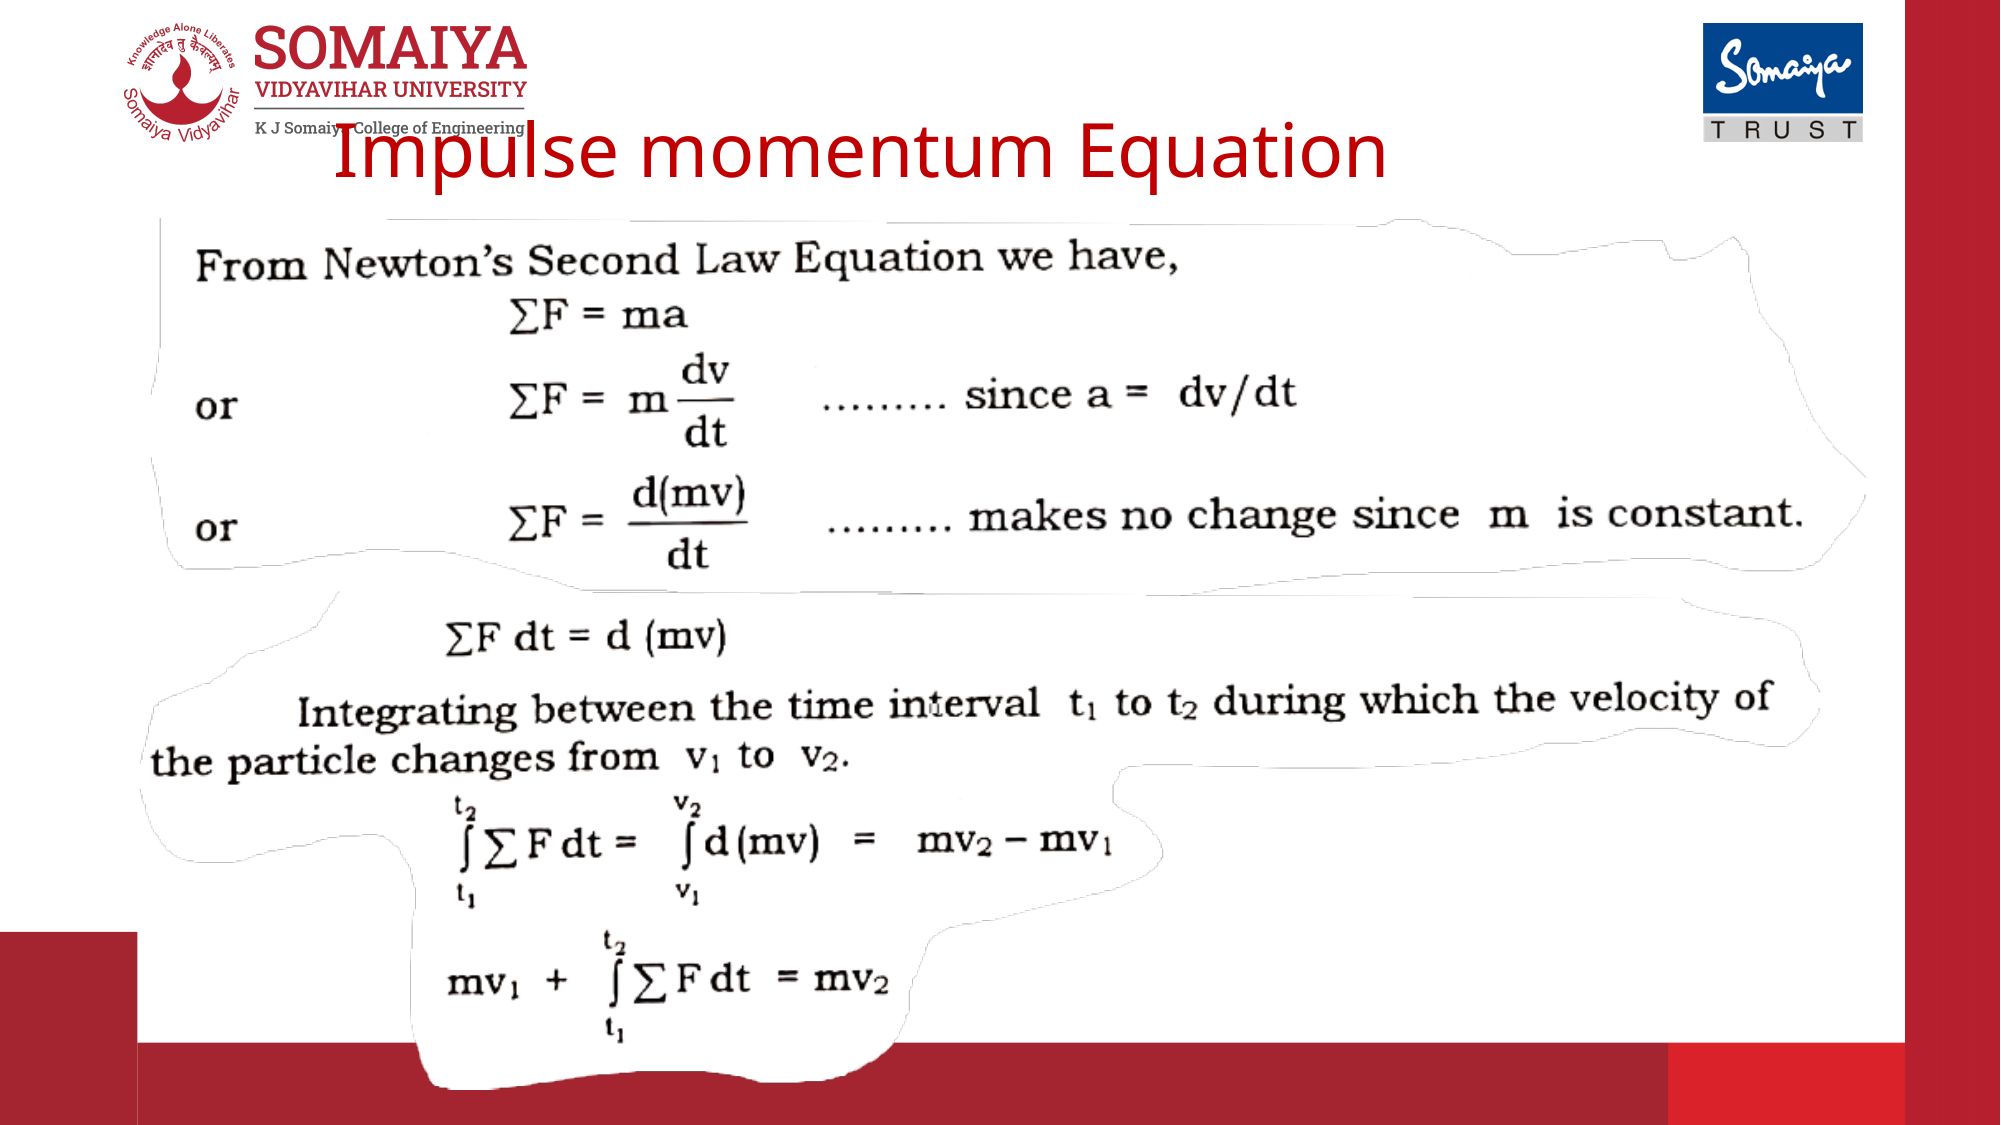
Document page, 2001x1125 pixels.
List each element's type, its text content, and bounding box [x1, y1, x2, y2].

picture [1905, 0, 2000, 1125]
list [139, 591, 1821, 1091]
title Impulse momentum Equation [0, 44, 1725, 263]
picture [1703, 23, 1863, 142]
picture [124, 23, 527, 44]
picture [150, 218, 1867, 610]
